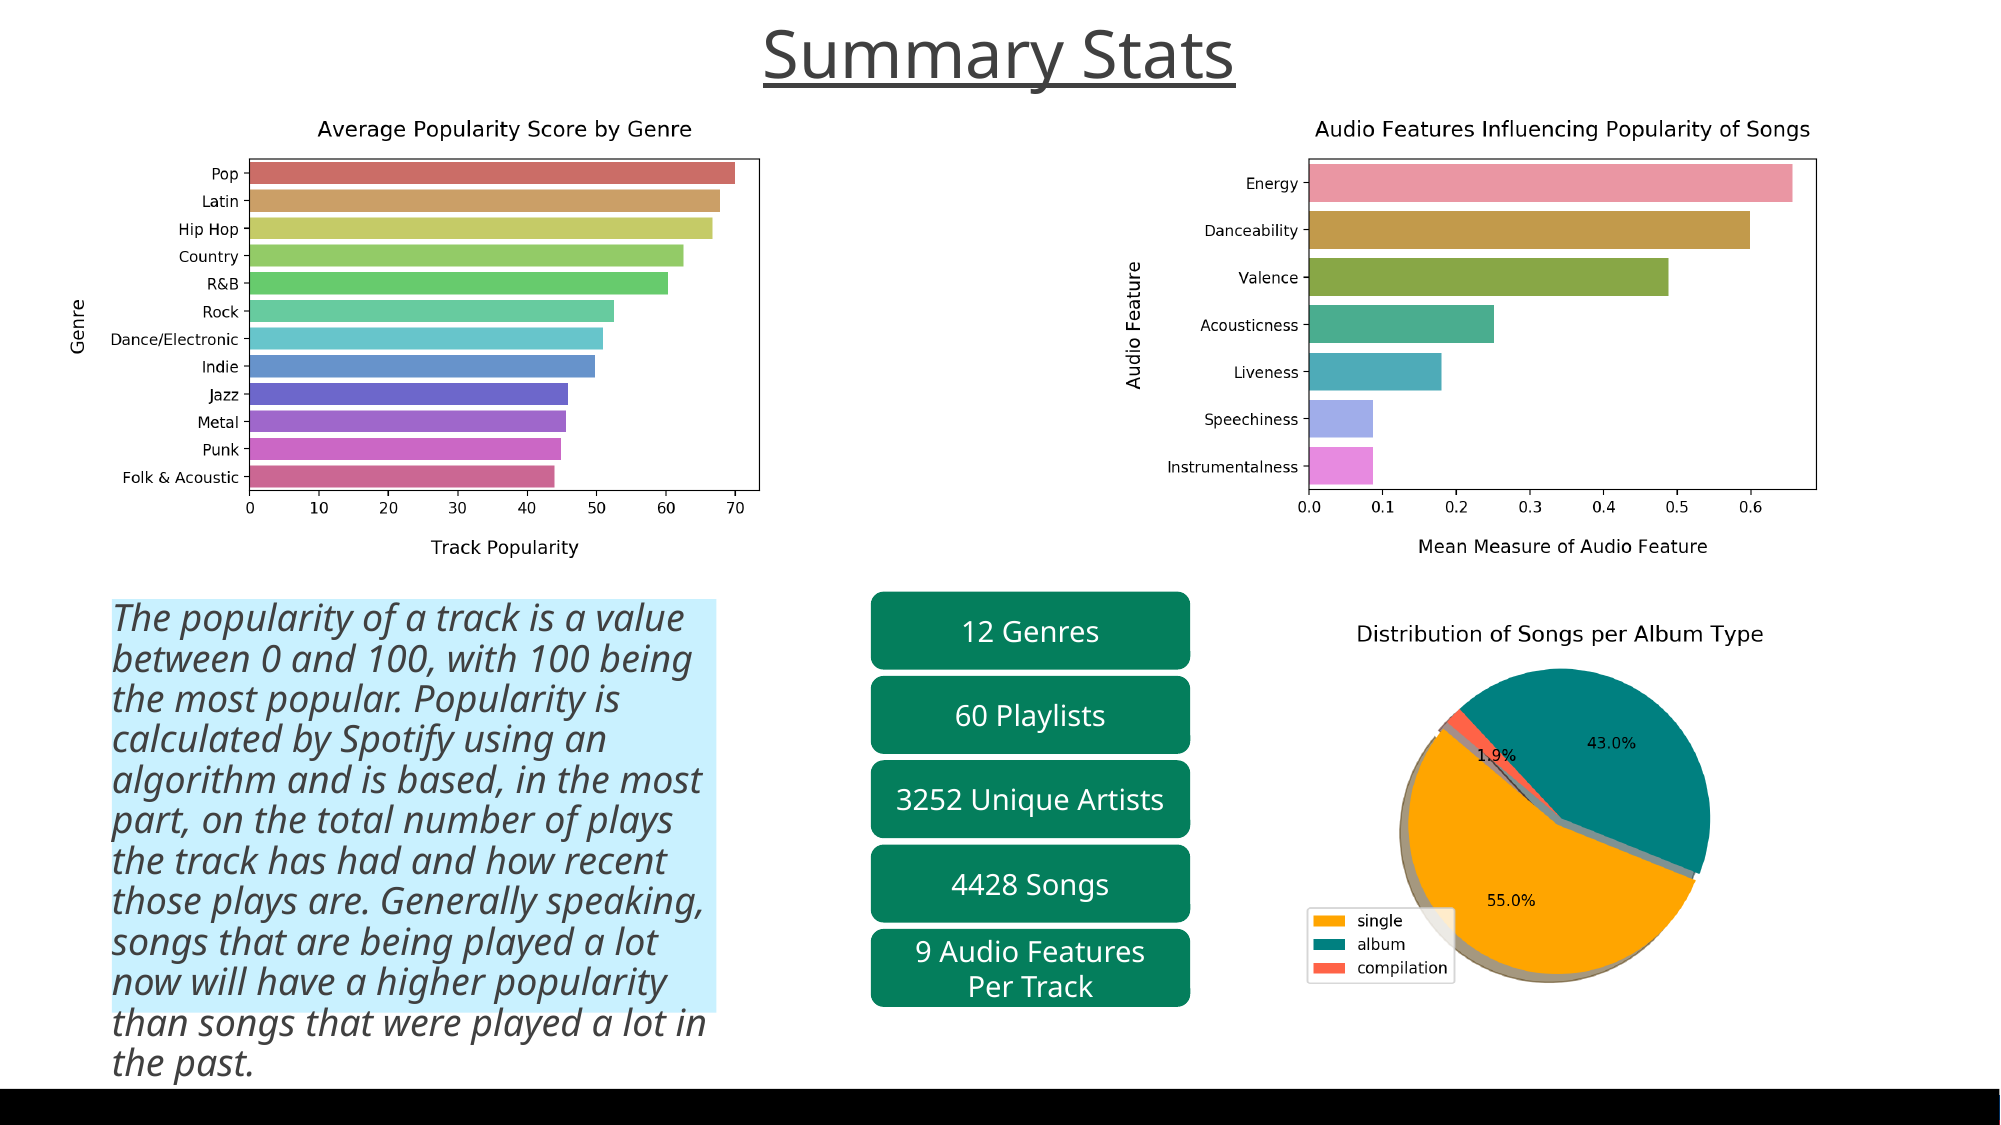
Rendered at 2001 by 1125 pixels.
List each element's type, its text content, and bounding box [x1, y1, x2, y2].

picture [58, 109, 770, 568]
title Summary Stats [58, 20, 1941, 110]
picture [1215, 597, 1888, 1047]
text_box [0, 1088, 2000, 1125]
text_box 4428 Songs [869, 843, 1192, 924]
picture [1115, 109, 1827, 567]
text_box 9 Audio Features Per Track [869, 927, 1192, 1008]
text_box 12 Genres [869, 590, 1192, 671]
text_box 60 Playlists [869, 674, 1192, 755]
list The popularity of a track is a value between 0 and 100, with 100 being the most popular. Popularity is calculated by Spotify using an algorithm and is based, in the most part, on the total number of plays the track has had and how recent those plays are. Generally speaking, songs that are being played a lot now will have a higher popularity than songs that were played a lot in the past. [111, 599, 717, 1013]
text_box 3252 Unique Artists [869, 759, 1192, 840]
